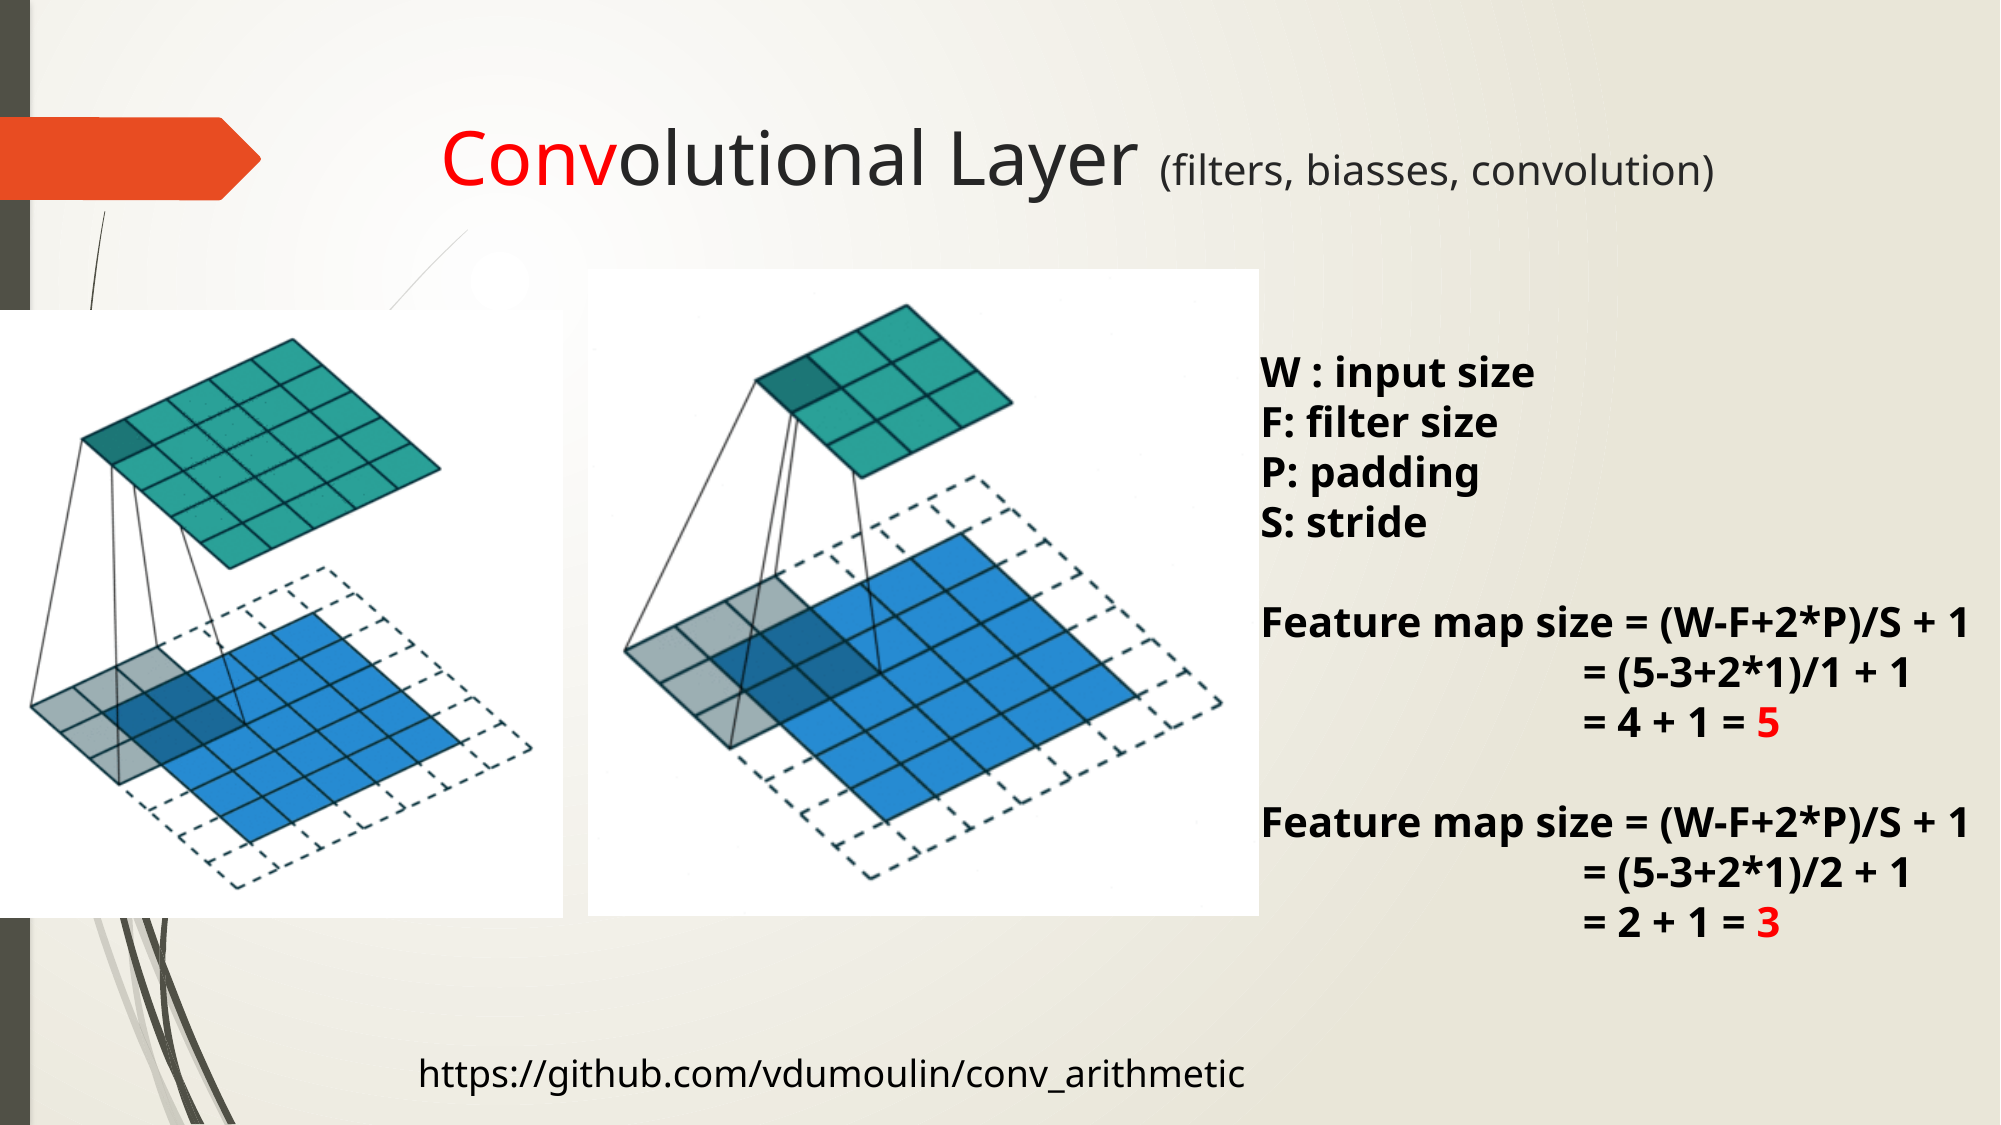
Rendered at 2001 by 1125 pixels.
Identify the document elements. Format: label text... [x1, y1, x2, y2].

picture [588, 269, 1259, 917]
title Convolutional Layer (filters, biasses, convolution) [425, 102, 1888, 313]
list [0, 310, 563, 919]
text_box W : input size F: filter size P: padding S: stride Feature map size = (W-F+2*P)/S + 1 = (5-3+2*1)/1 + 1 = 4 + 1 = 5 Feature map size = (W-F+2*P)/S + 1 = (5-3+2*1)/2 + 1 = 2 + 1 = 3 [1260, 345, 1973, 996]
text_box https://github.com/vdumoulin/conv_arithmetic [403, 1042, 1261, 1103]
